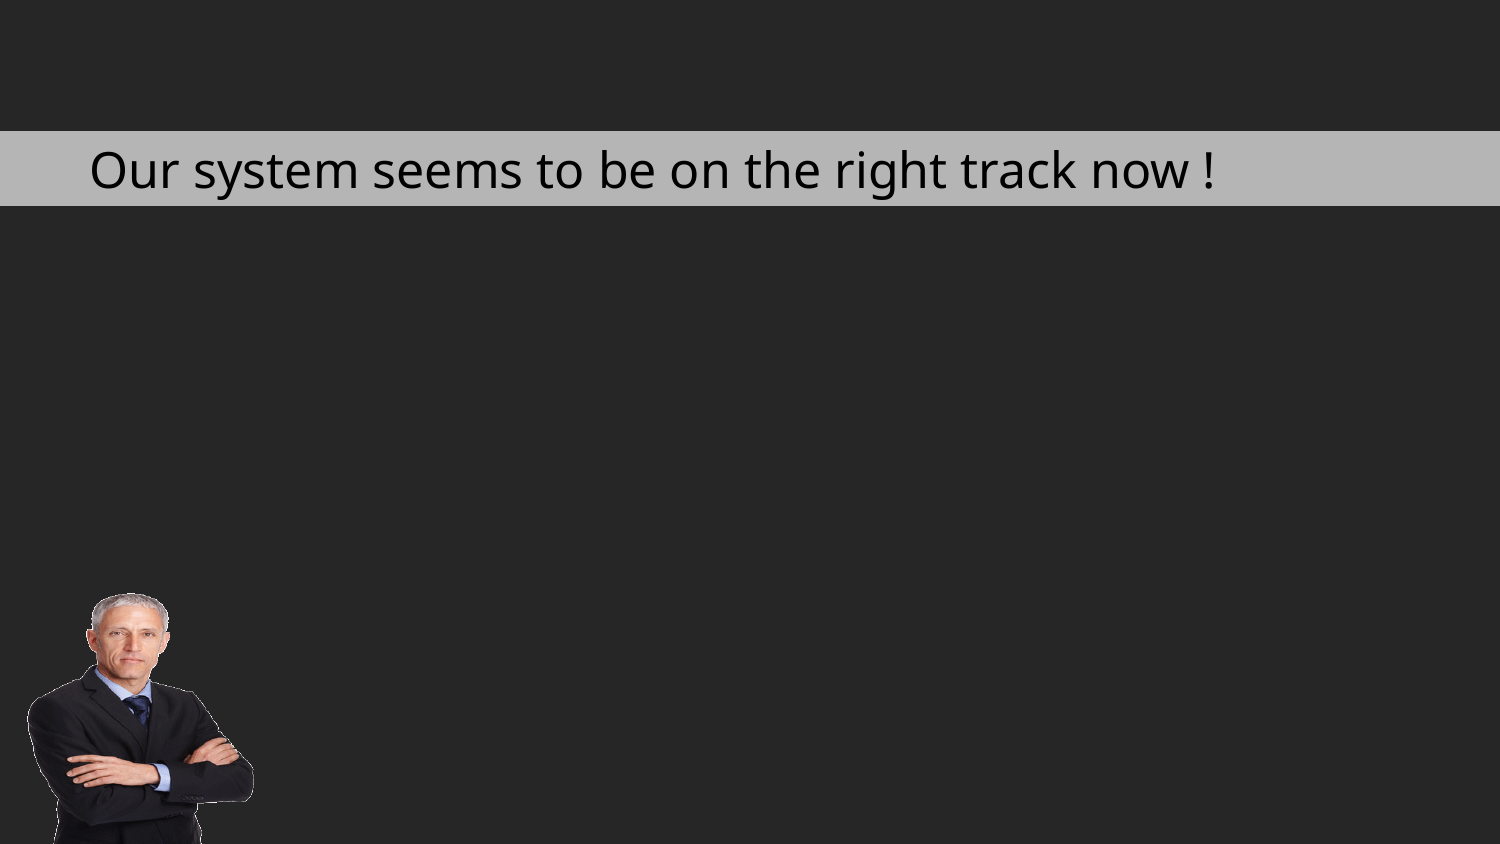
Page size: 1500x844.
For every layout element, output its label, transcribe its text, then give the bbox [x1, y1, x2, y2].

picture [0, 581, 266, 844]
text_box Our system seems to be on the right track now ! [0, 131, 1500, 206]
